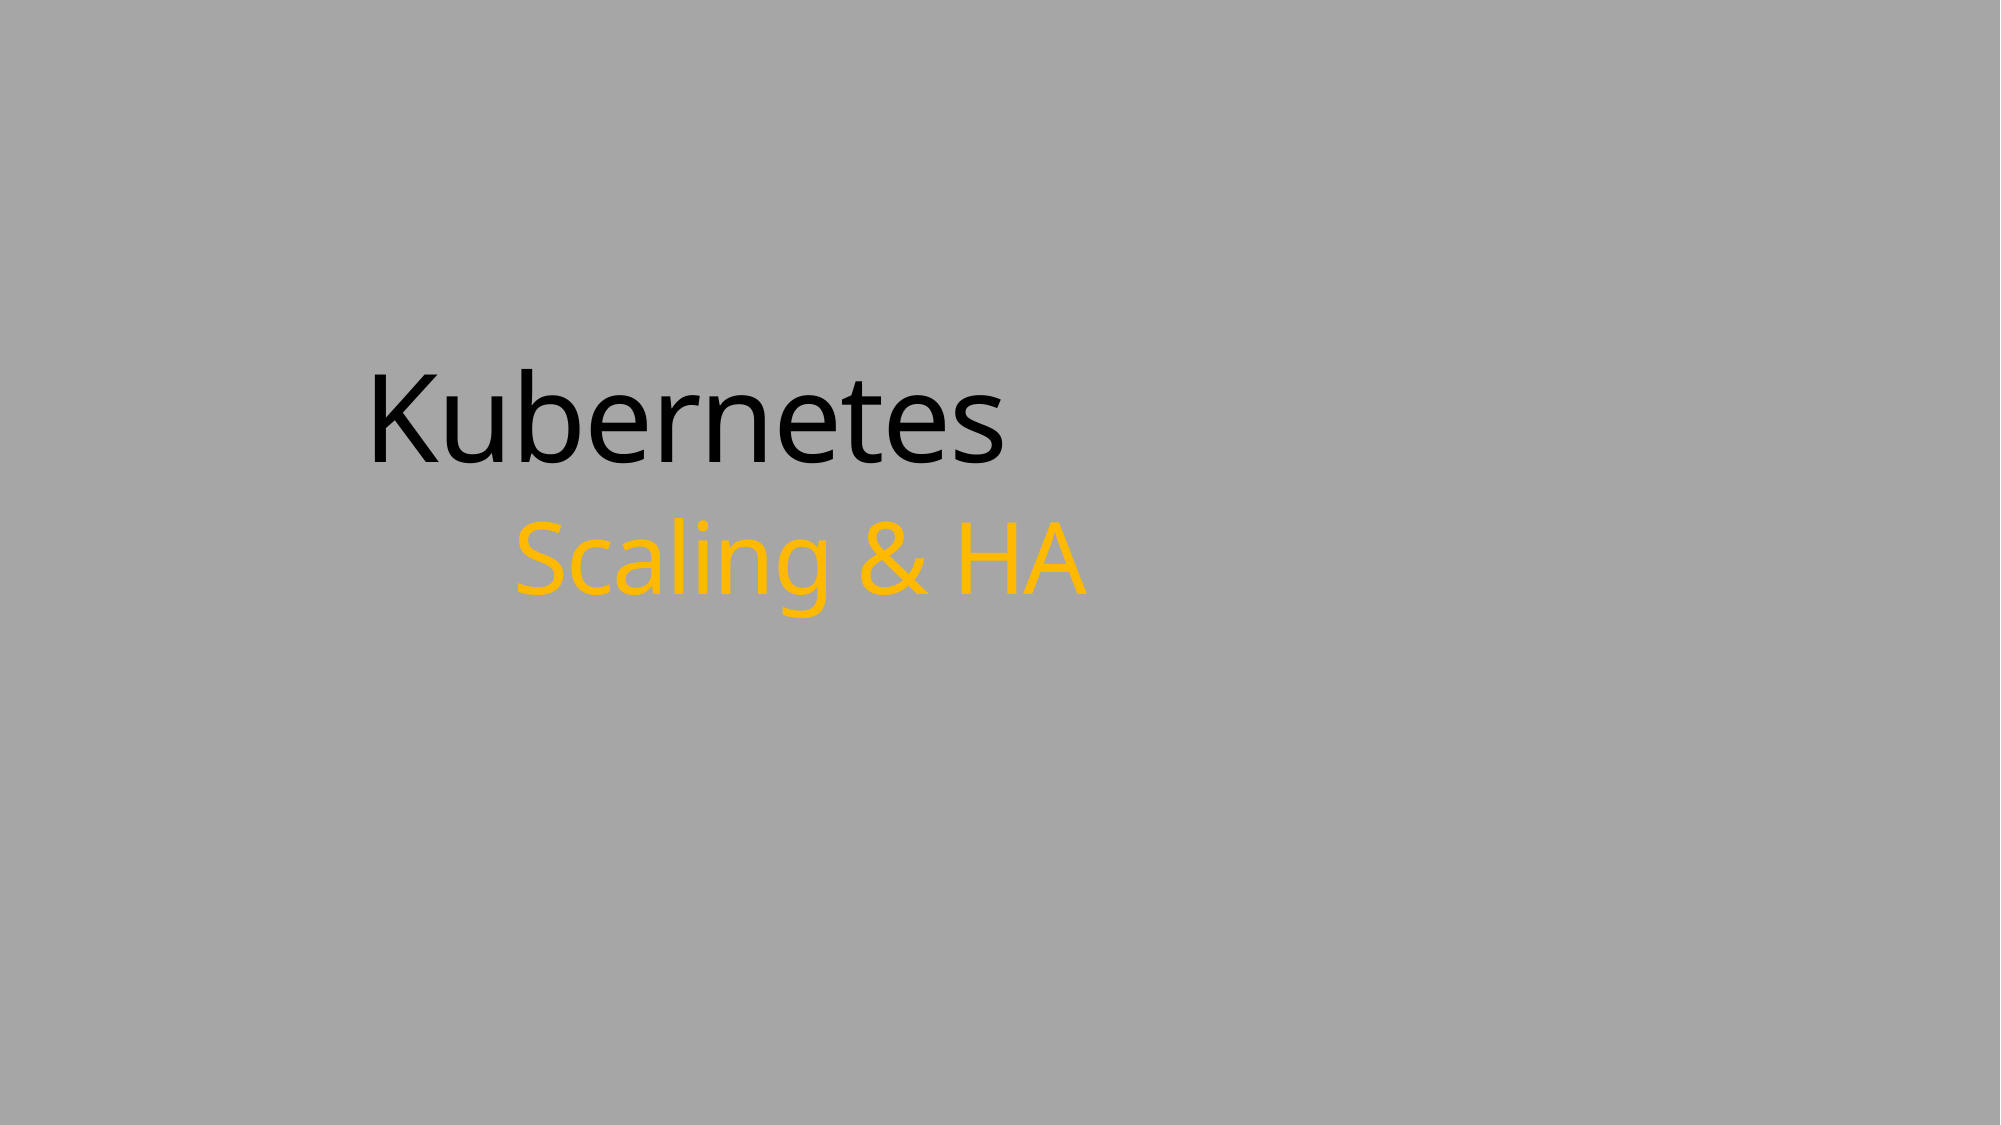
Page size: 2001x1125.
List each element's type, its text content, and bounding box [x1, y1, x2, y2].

title Kubernetes Scaling & HA [339, 341, 1662, 636]
